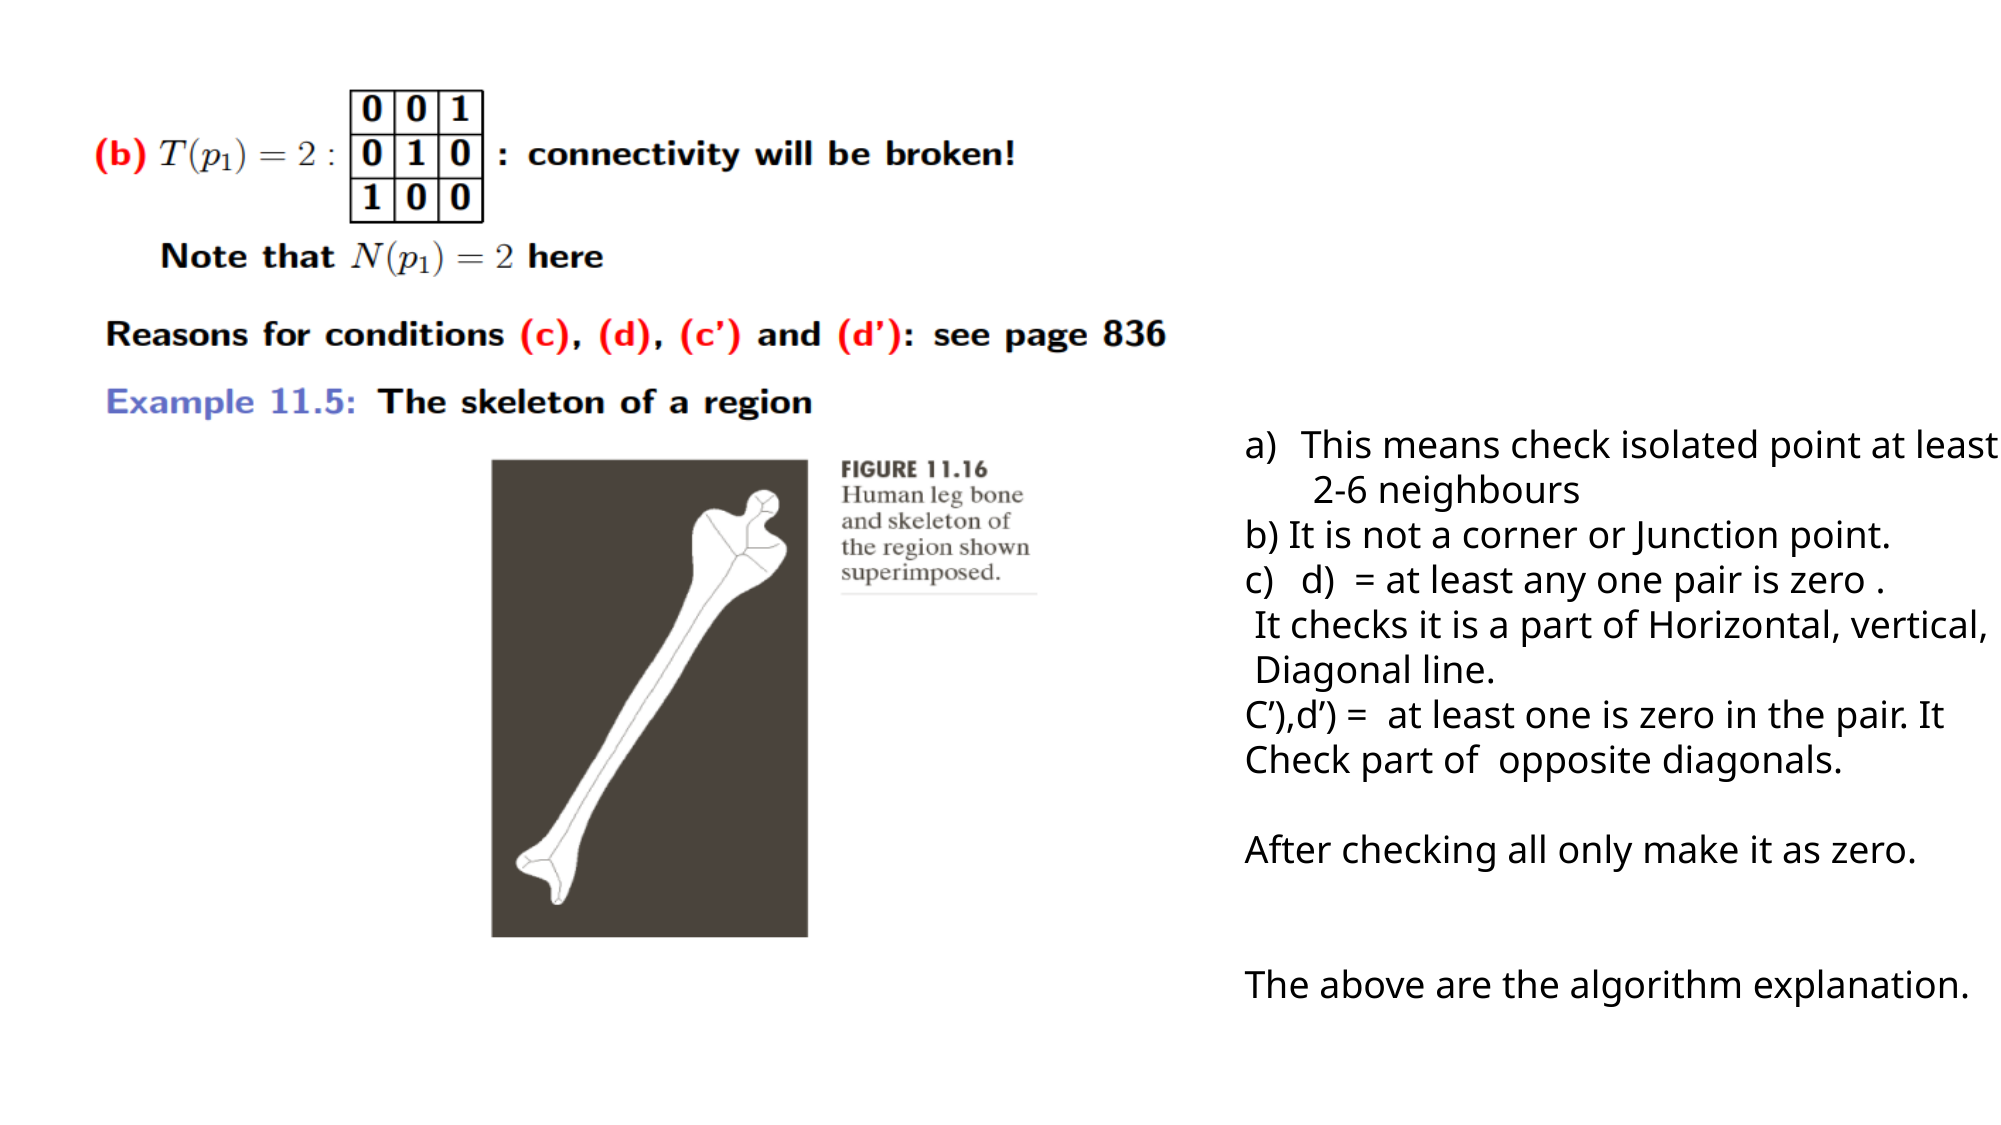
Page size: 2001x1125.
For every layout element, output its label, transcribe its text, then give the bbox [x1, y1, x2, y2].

picture [81, 69, 1254, 941]
text_box This means check isolated point at least 2-6 neighbours b) It is not a corner or Junction point. d) = at least any one pair is zero . It checks it is a part of Horizontal, vertical, Diagonal line. C’),d’) = at least one is zero in the pair. It Check part of opposite diagonals. After checking all only make it as zero. The above are the algorithm explanation. [1229, 413, 2000, 1013]
